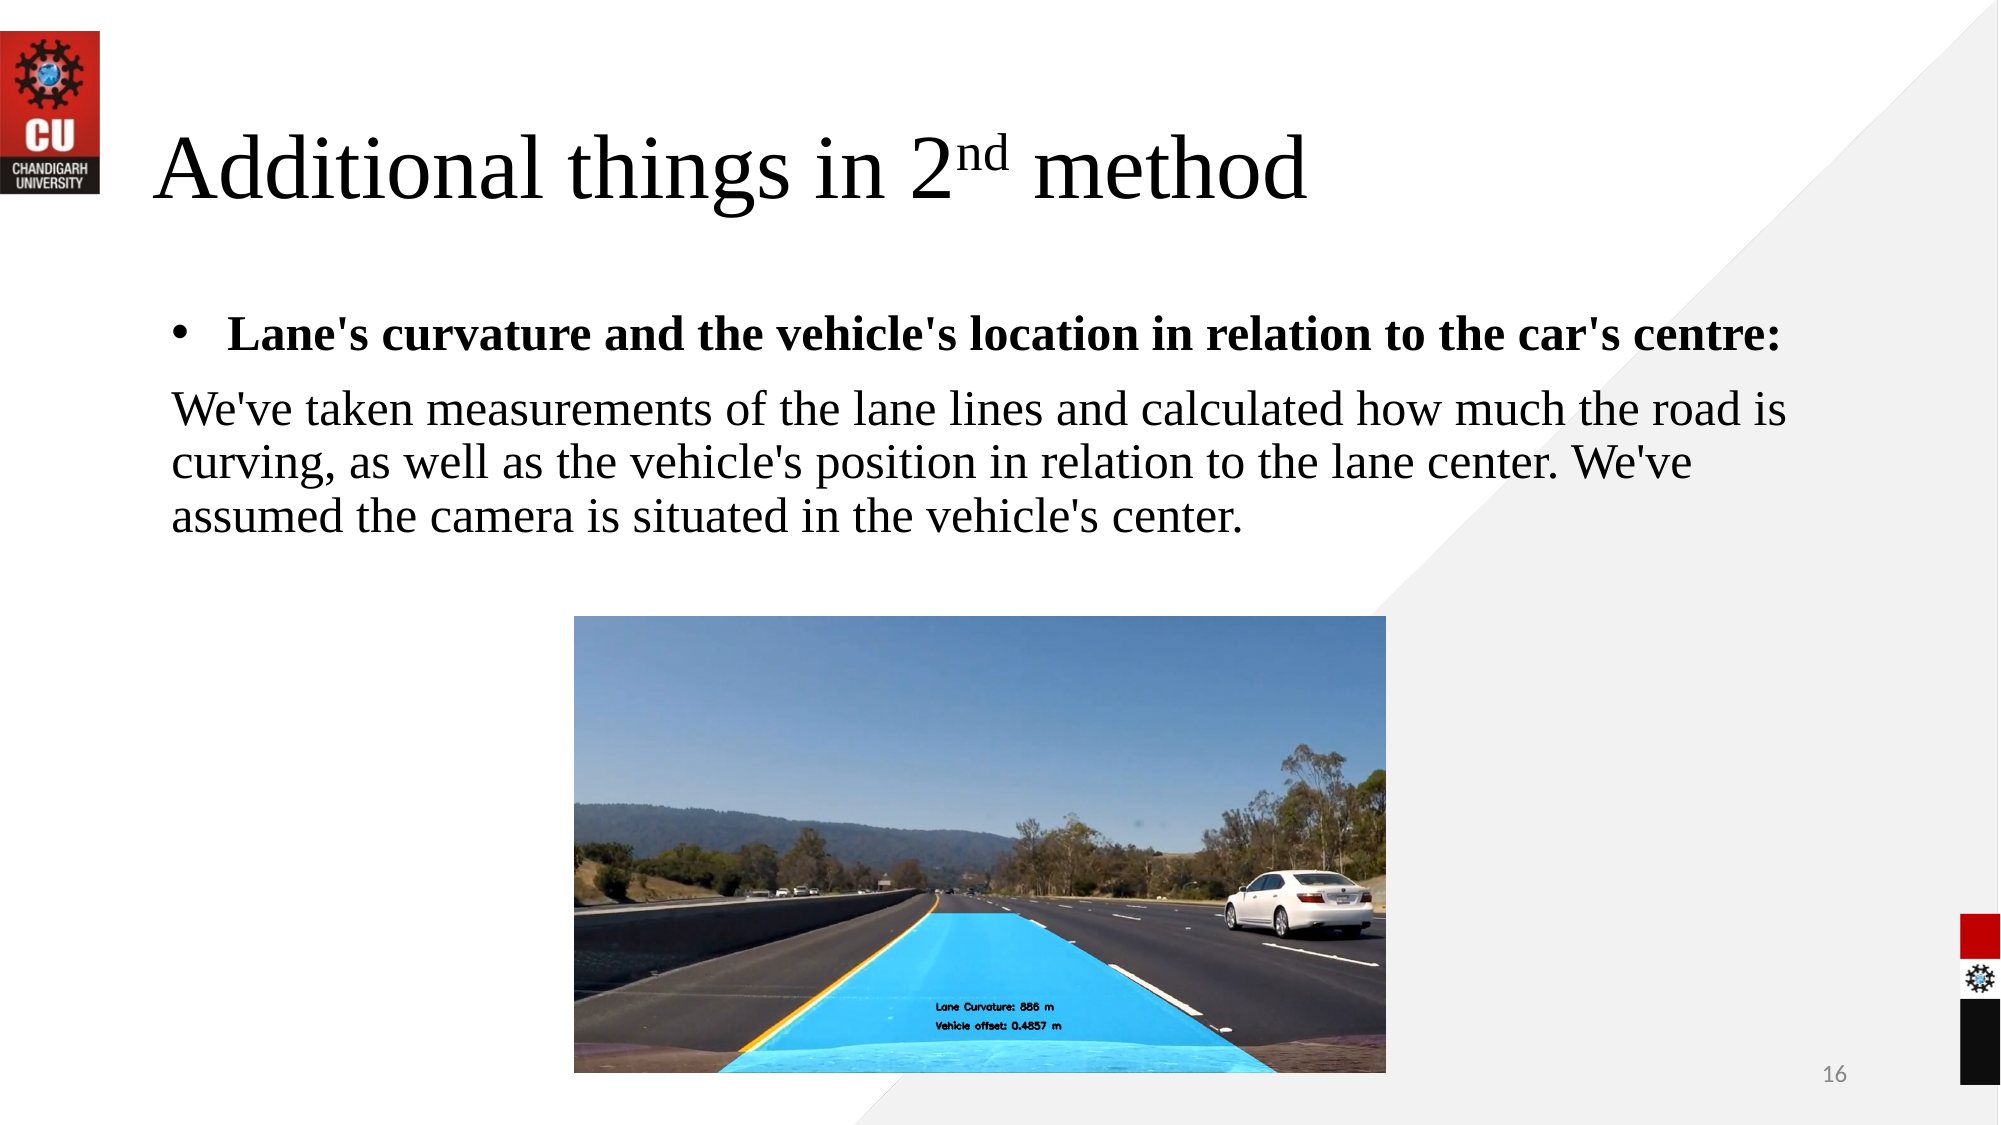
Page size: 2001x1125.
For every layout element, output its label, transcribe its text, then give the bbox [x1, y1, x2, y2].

title Additional things in 2nd method [137, 59, 1863, 278]
slide_number 16 [1412, 1042, 1863, 1103]
picture [0, 0, 2001, 1125]
list Lane's curvature and the vehicle's location in relation to the car's centre: We've taken measurements of the lane lines and calculated how much the road is curving, as well as the vehicle's position in relation to the lane center. We've assumed the camera is situated in the vehicle's center. [137, 299, 1863, 1014]
